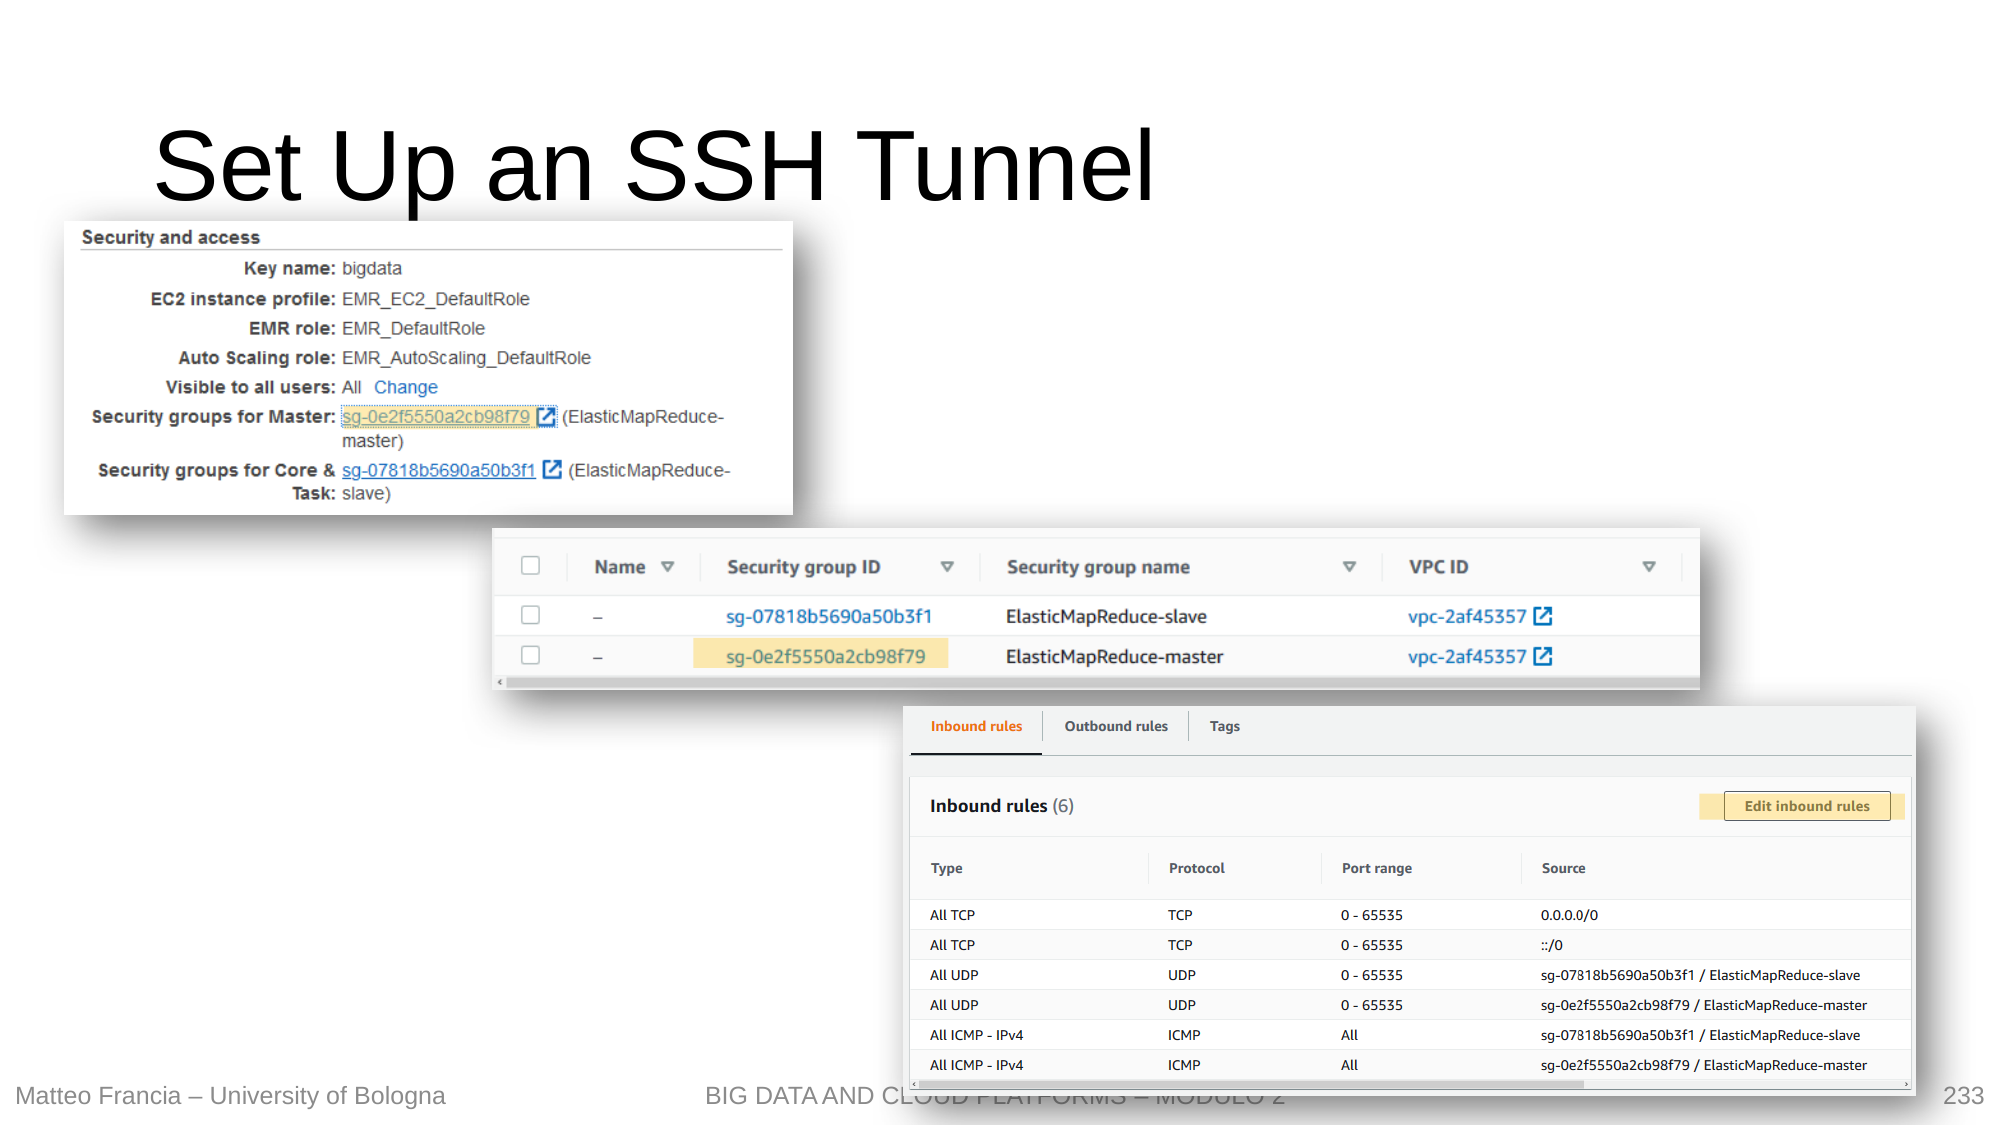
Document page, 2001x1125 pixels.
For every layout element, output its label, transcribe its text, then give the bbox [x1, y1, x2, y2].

footer Matteo Francia – University of Bologna [0, 1065, 466, 1125]
title Set Up an SSH Tunnel [137, 59, 1863, 278]
picture [903, 706, 1916, 1096]
picture [64, 221, 793, 515]
slide_number 233 [1943, 1065, 2000, 1125]
picture [492, 528, 1700, 690]
